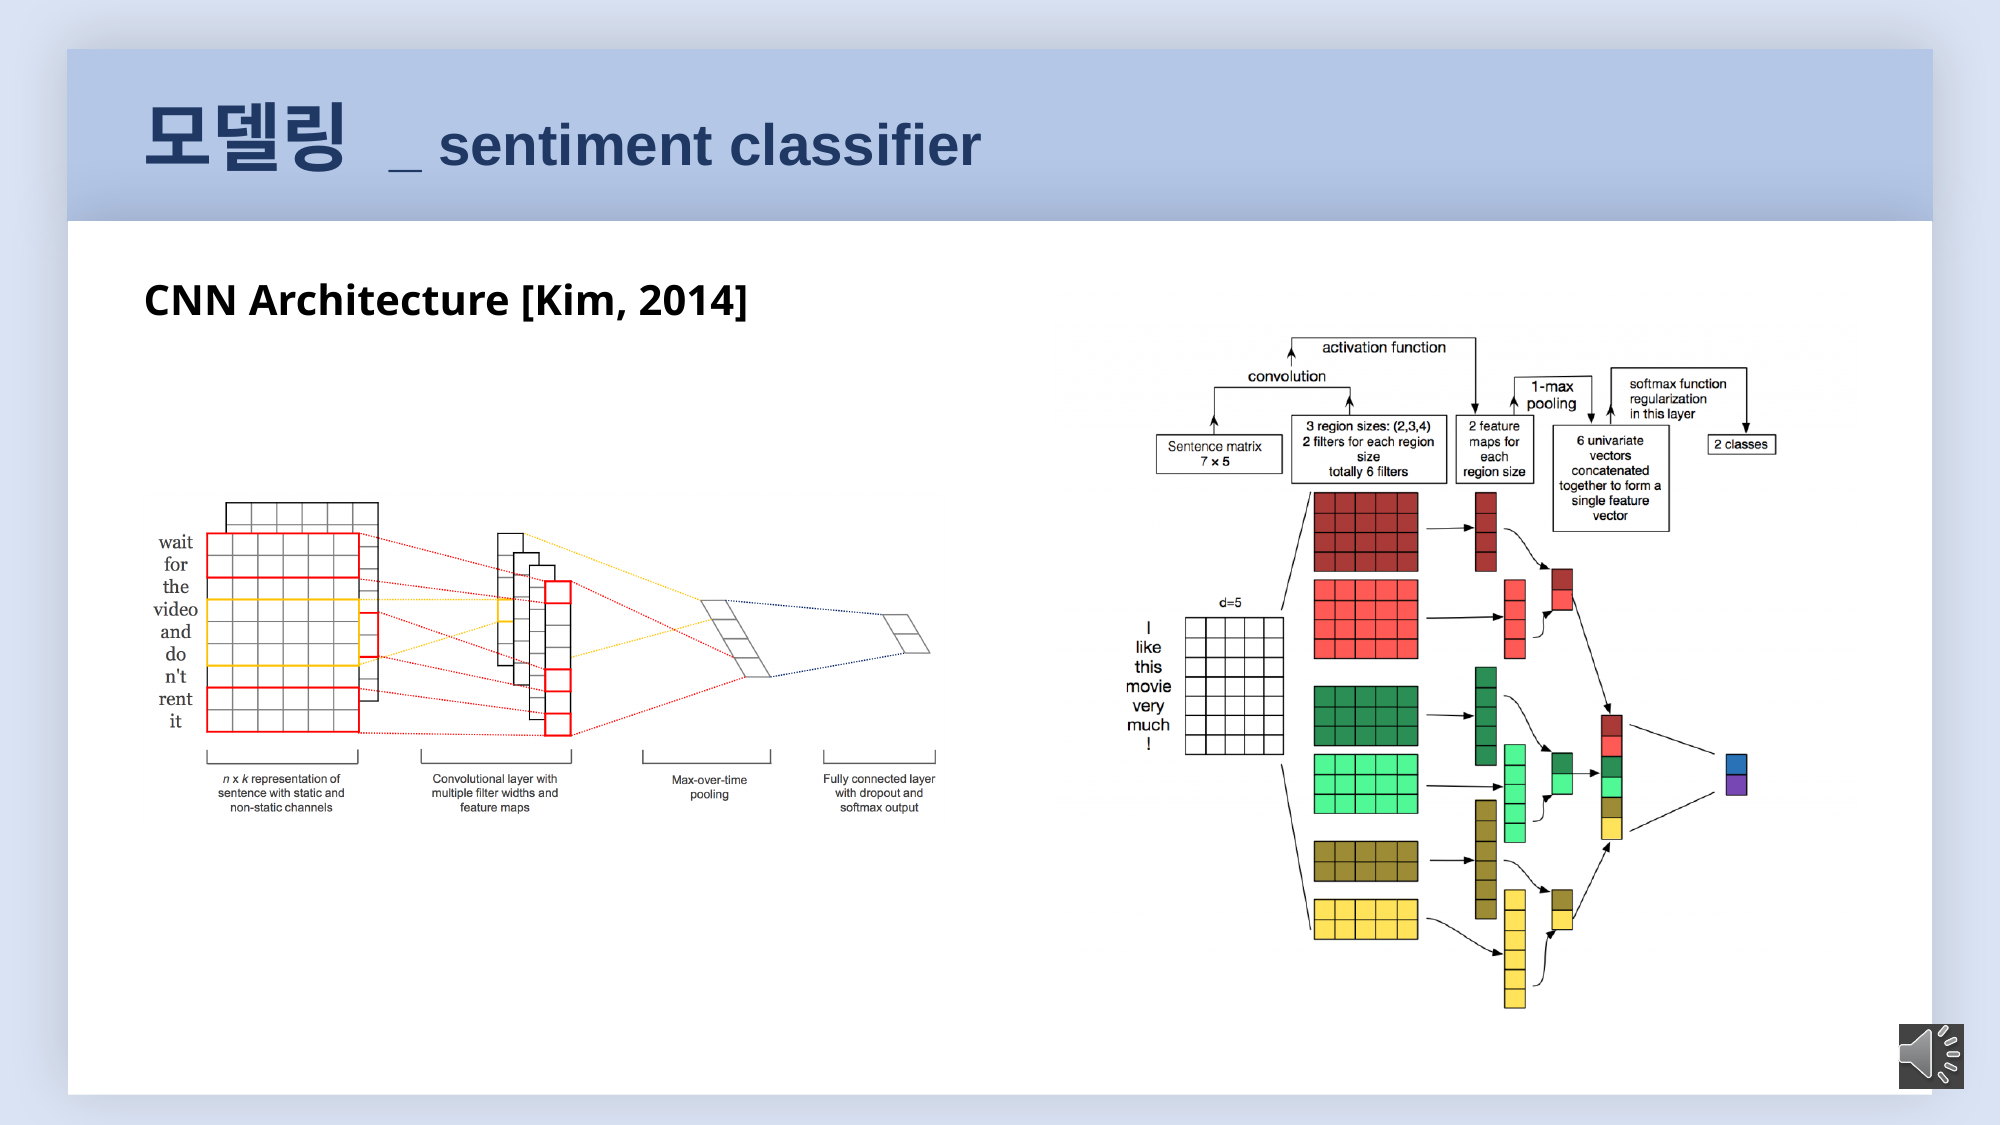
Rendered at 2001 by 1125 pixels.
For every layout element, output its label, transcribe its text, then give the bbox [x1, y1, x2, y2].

list CNN Architecture [Kim, 2014] [128, 266, 1479, 340]
picture [1054, 290, 1858, 1026]
picture [1897, 1022, 1965, 1090]
picture [141, 491, 946, 825]
text_box 모델링 _ sentiment classifier [128, 83, 1769, 188]
text_box [67, 49, 1933, 202]
text_box [67, 220, 1933, 1096]
